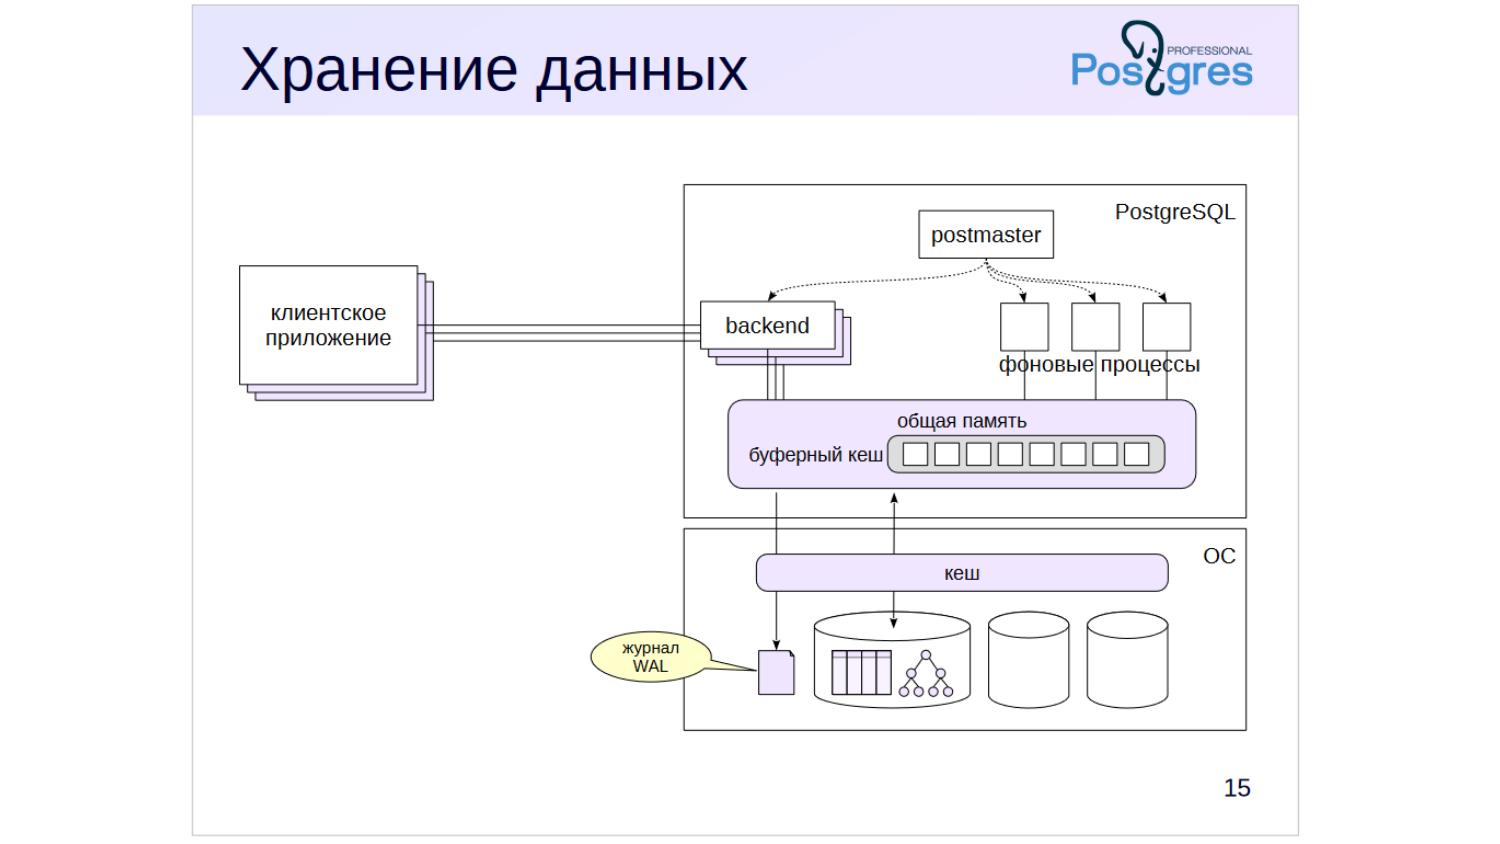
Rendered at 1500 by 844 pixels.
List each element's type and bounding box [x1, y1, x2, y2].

picture [191, 0, 1309, 844]
